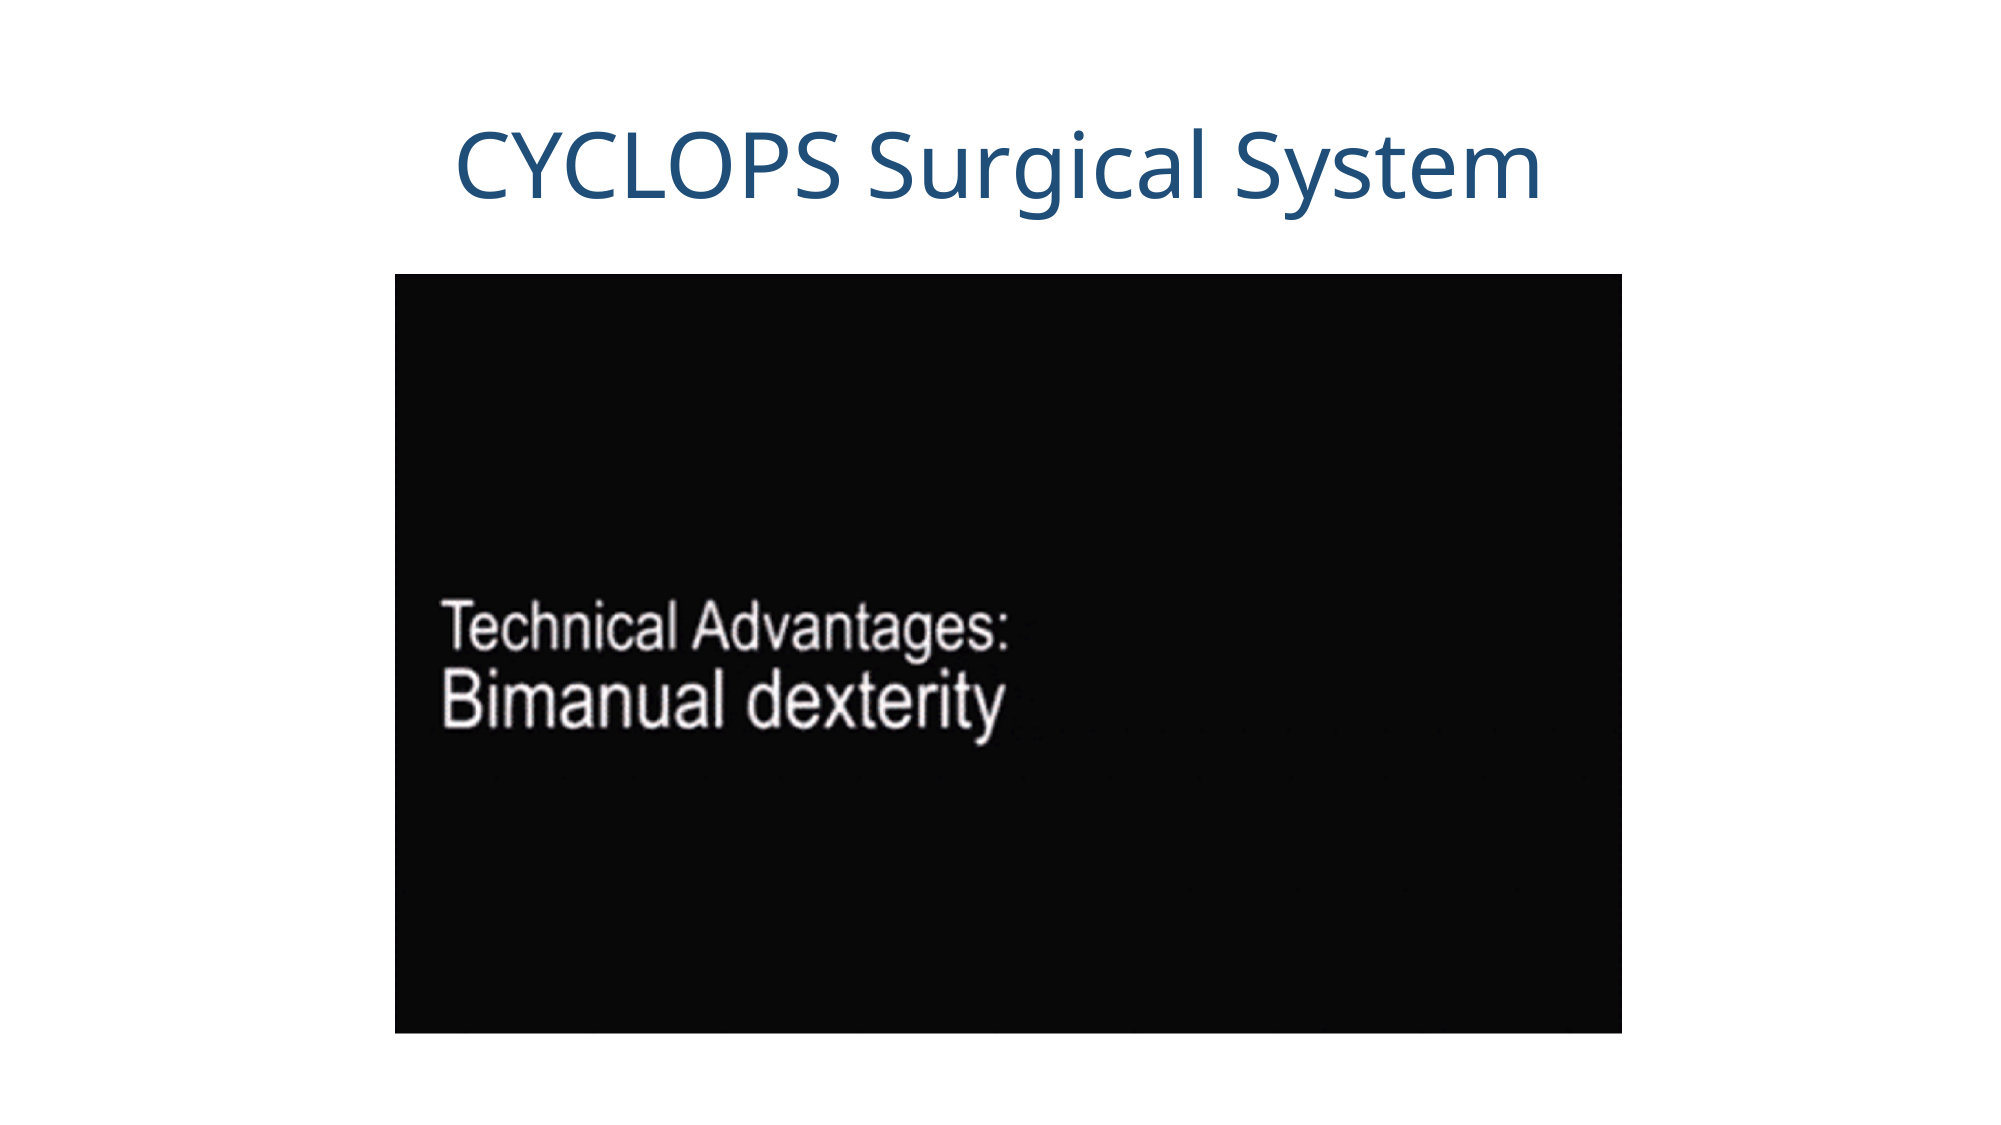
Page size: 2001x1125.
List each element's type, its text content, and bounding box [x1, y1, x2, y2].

title CYCLOPS Surgical System [137, 59, 1863, 278]
picture [389, 269, 1647, 1044]
